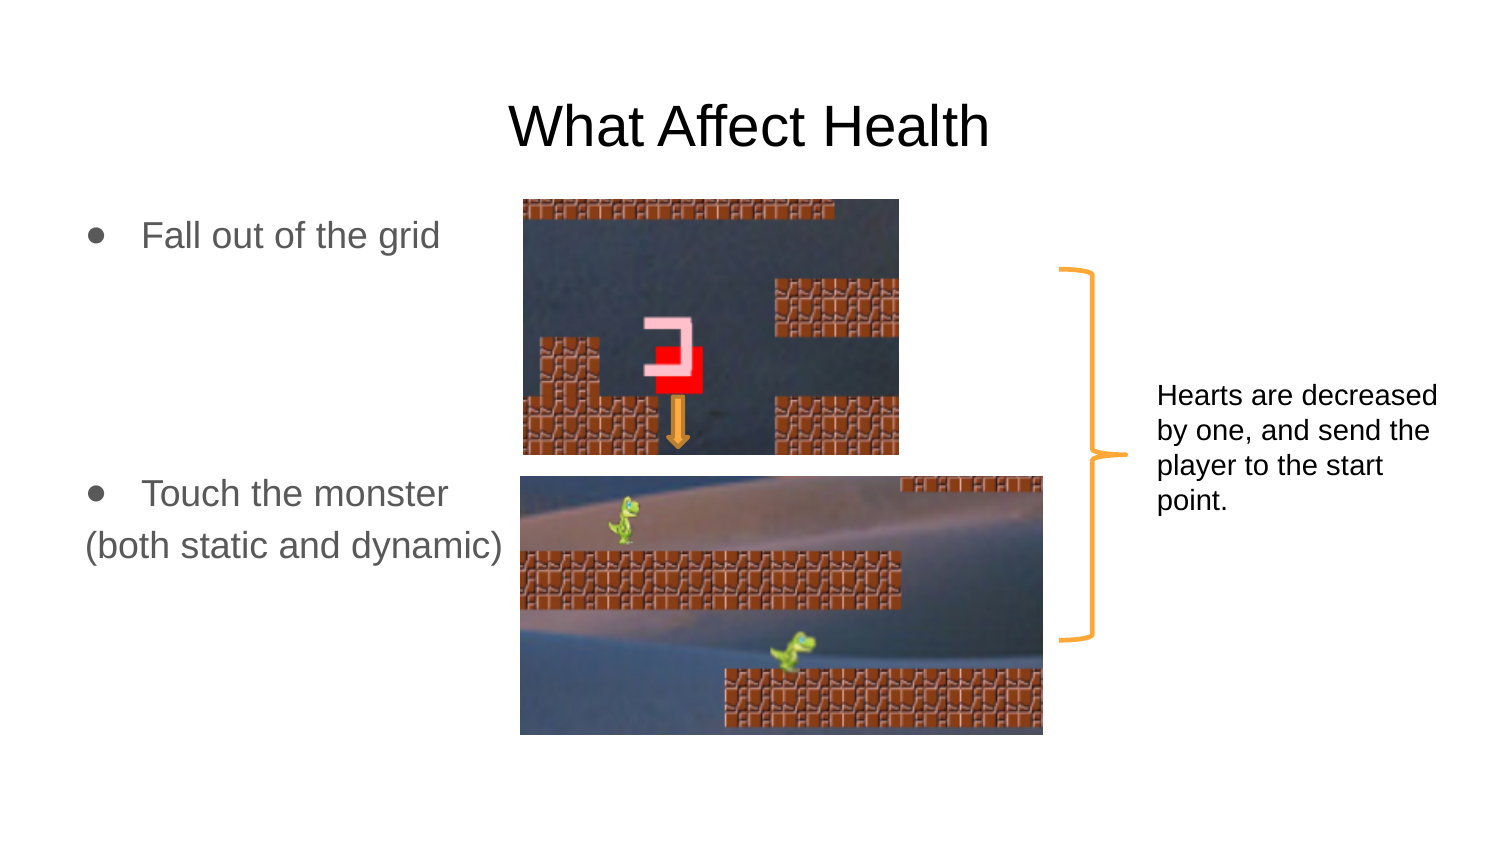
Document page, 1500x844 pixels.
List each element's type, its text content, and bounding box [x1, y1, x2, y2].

title What Affect Health [51, 72, 1449, 167]
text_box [520, 199, 1126, 735]
text_box Hearts are decreased by one, and send the player to the start point. [1142, 368, 1466, 524]
list Fall out of the grid Touch the monster (both static and dynamic) [51, 189, 1449, 750]
